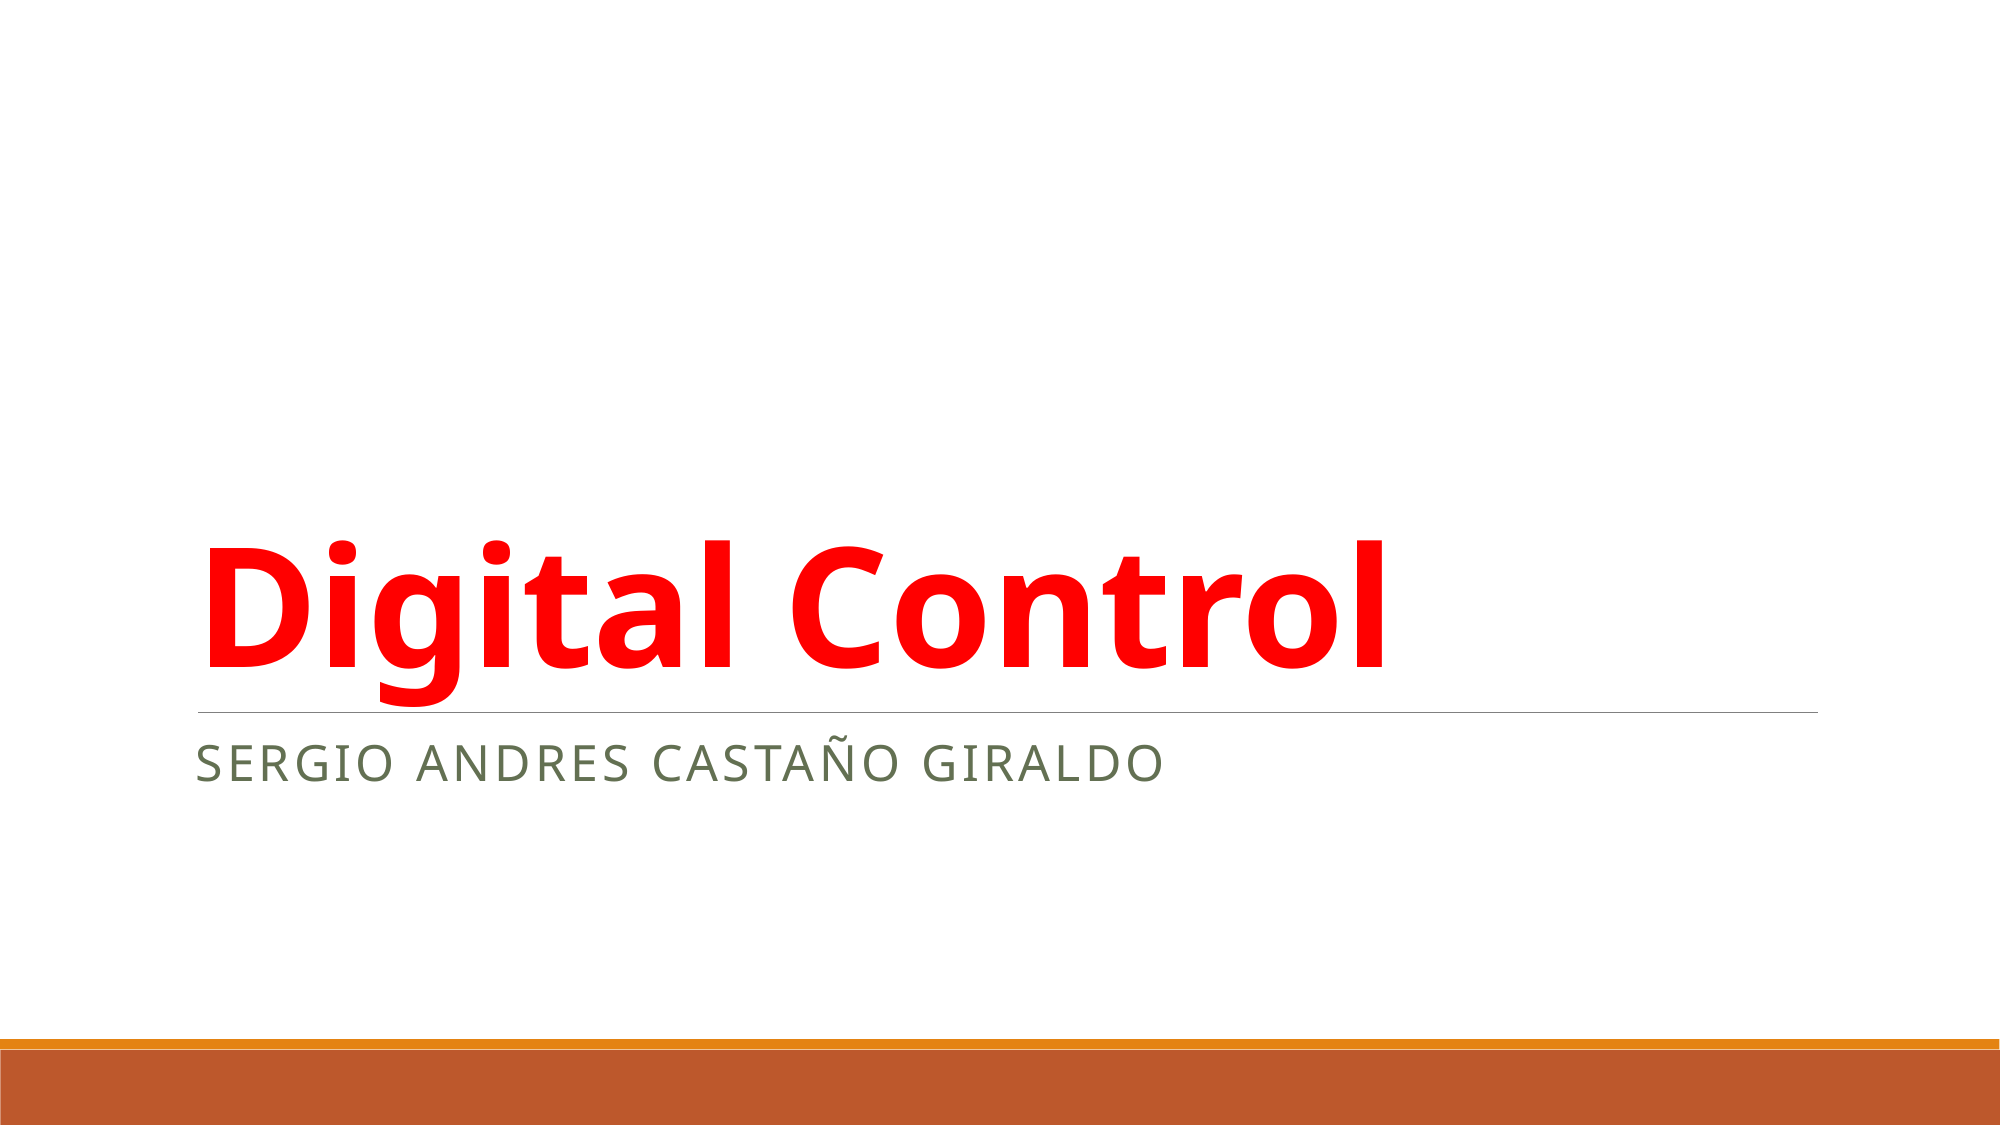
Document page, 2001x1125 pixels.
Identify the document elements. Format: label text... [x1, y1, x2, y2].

title Digital Control [180, 124, 1830, 710]
subtitle Sergio Andres Castaño Giraldo [180, 730, 1831, 919]
